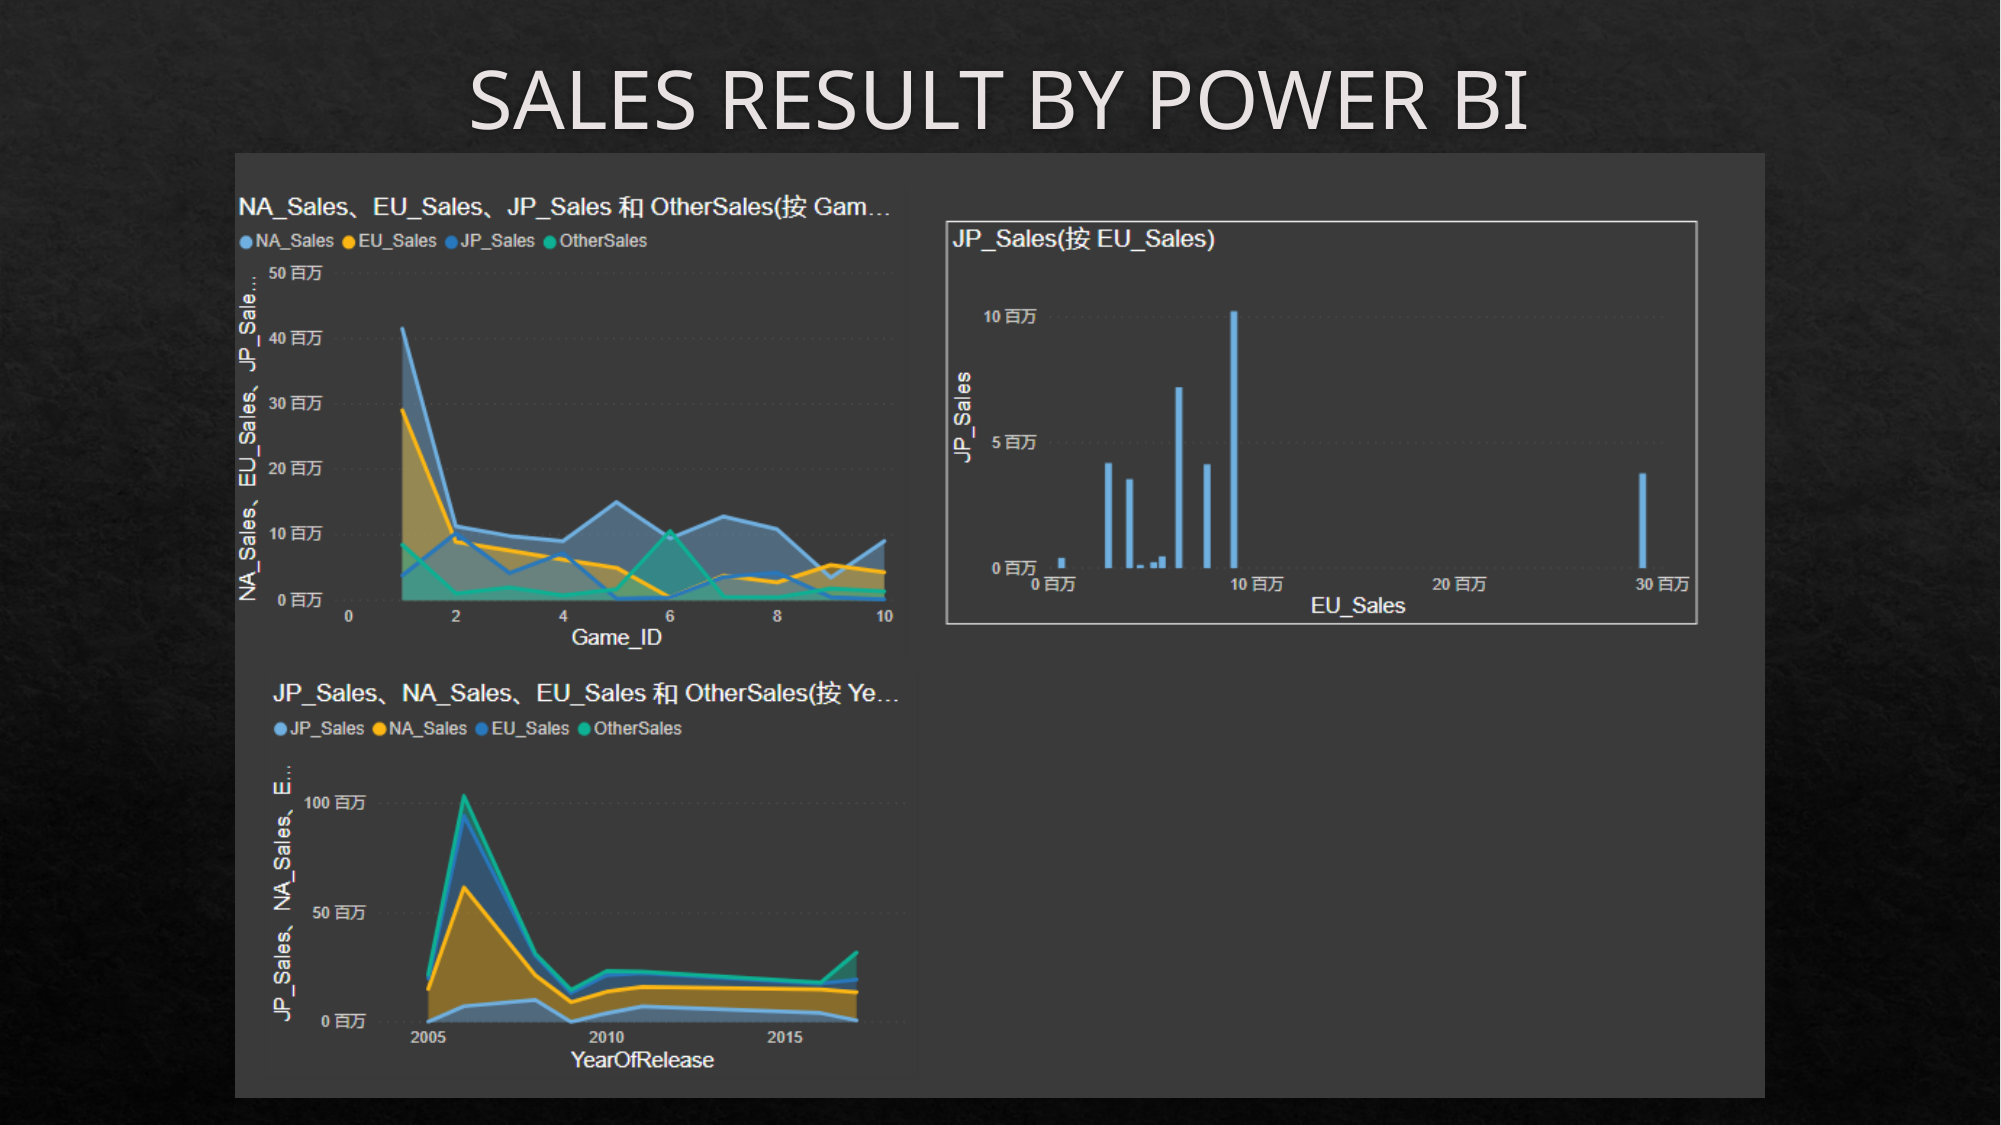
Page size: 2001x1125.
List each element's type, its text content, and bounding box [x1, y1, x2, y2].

picture [234, 152, 1765, 1099]
title SALES RESULT BY POWER BI [150, 0, 1850, 207]
